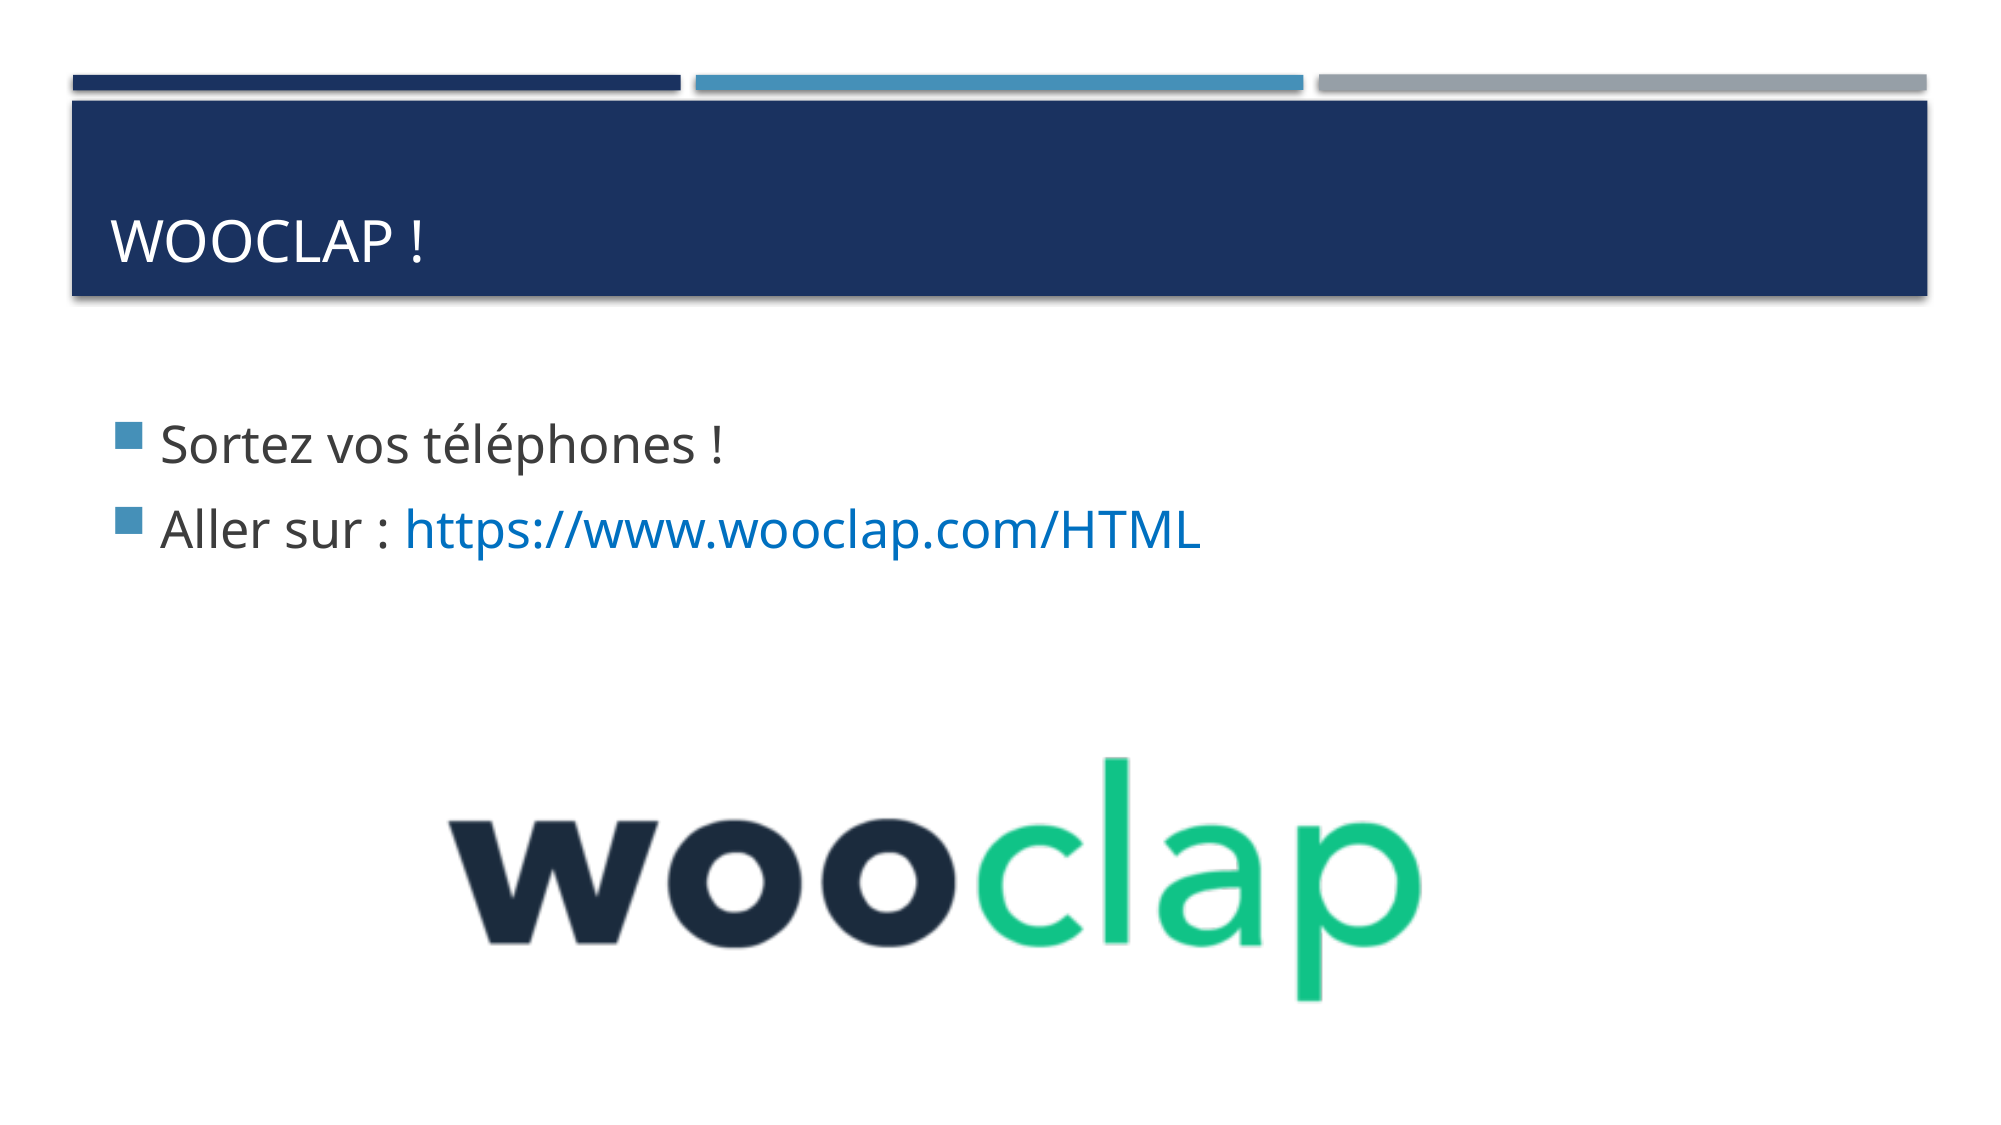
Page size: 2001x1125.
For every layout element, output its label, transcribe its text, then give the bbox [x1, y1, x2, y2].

title Wooclap ! [95, 115, 1905, 282]
picture [422, 734, 1444, 1049]
list Sortez vos téléphones ! Aller sur : https://www.wooclap.com/HTML [95, 357, 1905, 613]
